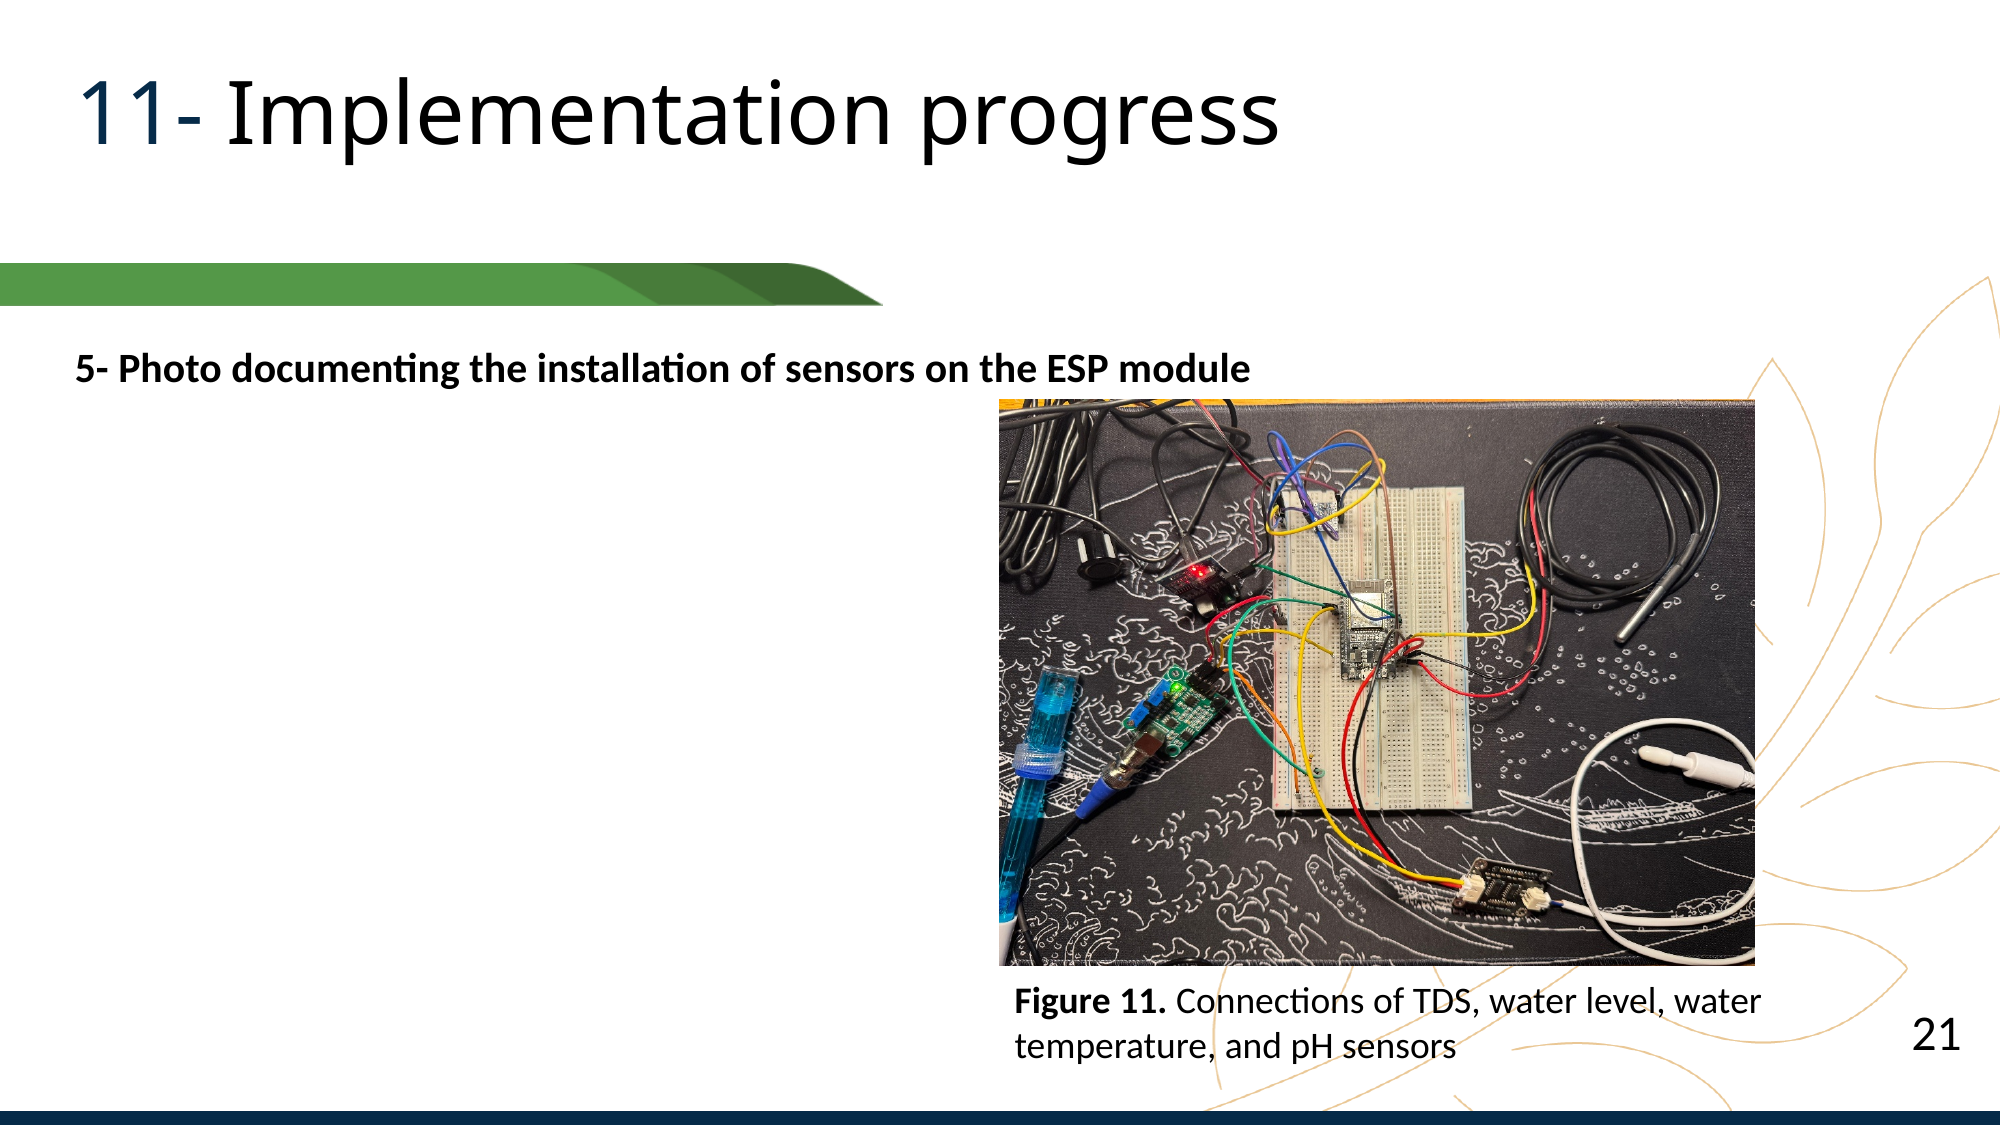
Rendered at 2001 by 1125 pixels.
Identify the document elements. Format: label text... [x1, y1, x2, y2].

text_box Figure 11. Connections of TDS, water level, water temperature, and pH sensors [999, 968, 1901, 1074]
picture [1011, 839, 1015, 854]
picture [0, 263, 883, 306]
text_box 5- Photo documenting the installation of sensors on the ESP module [60, 333, 1572, 398]
picture [0, 0, 2000, 1125]
text_box 21 [1901, 993, 1984, 1068]
title 11- Implementation progress [60, 59, 1930, 278]
picture [1017, 825, 1025, 843]
